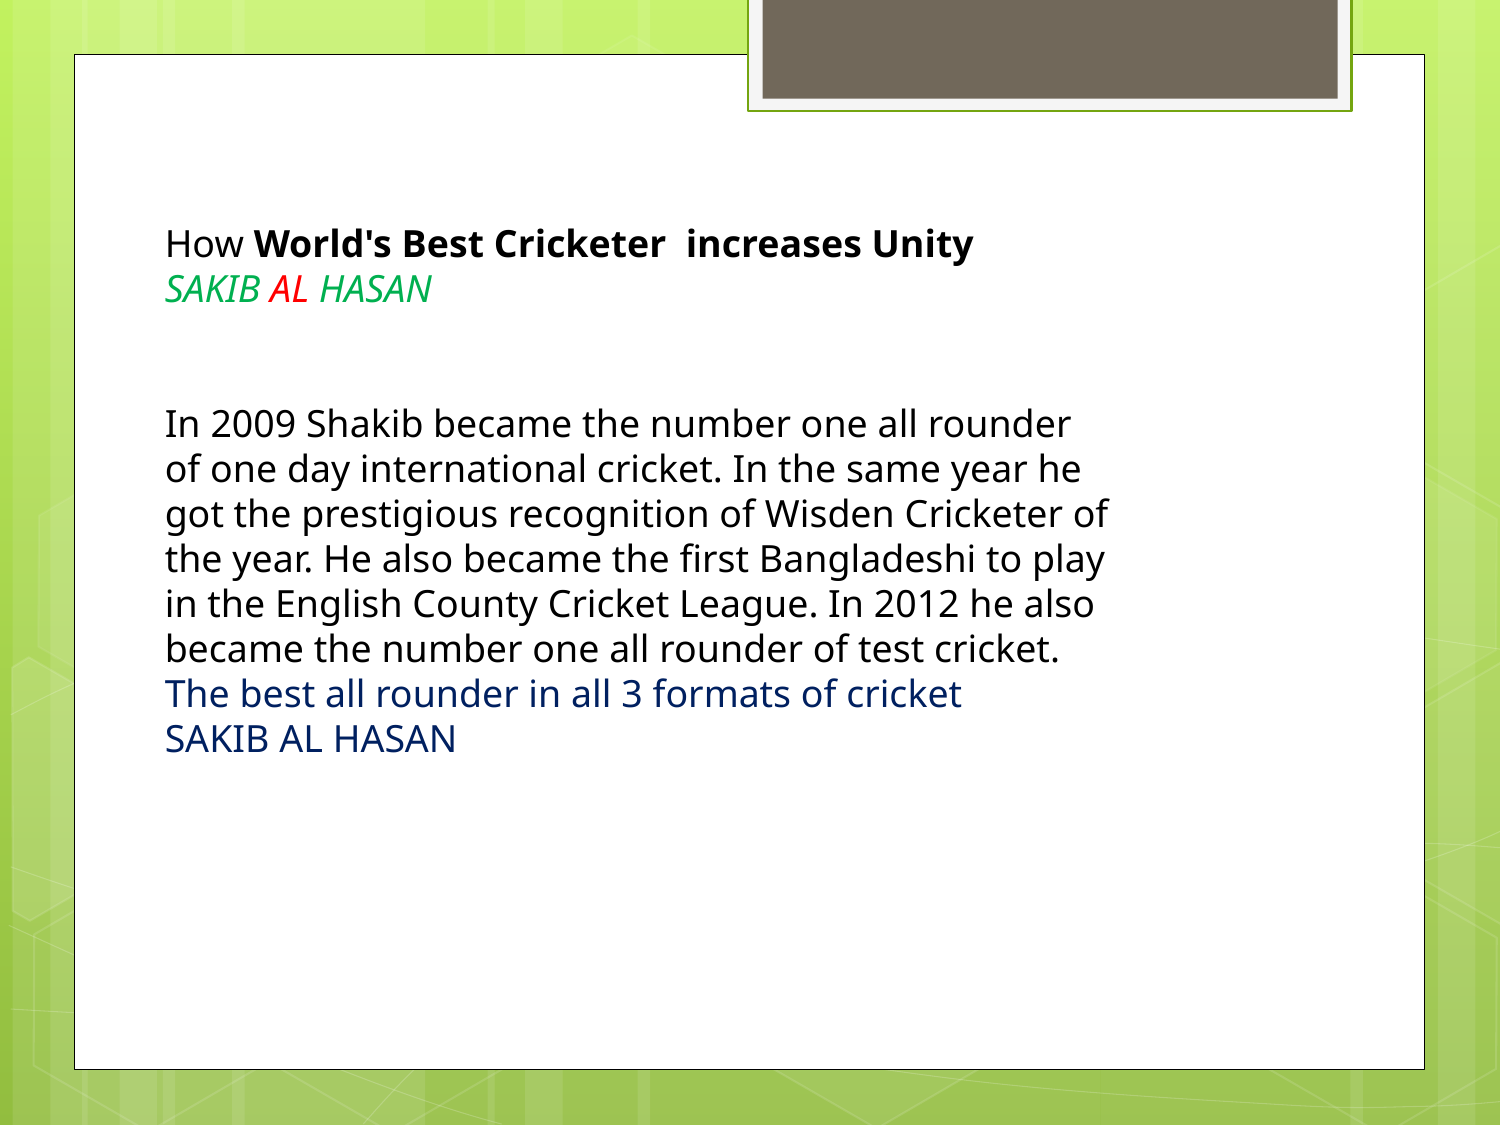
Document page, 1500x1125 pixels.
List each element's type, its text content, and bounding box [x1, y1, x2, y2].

text_box How World's Best Cricketer increases Unity SAKIB AL HASAN In 2009 Shakib became the number one all rounder of one day international cricket. In the same year he got the prestigious recognition of Wisden Cricketer of the year. He also became the first Bangladeshi to play in the English County Cricket League. In 2012 he also became the number one all rounder of test cricket. The best all rounder in all 3 formats of cricket SAKIB AL HASAN [149, 212, 1125, 768]
